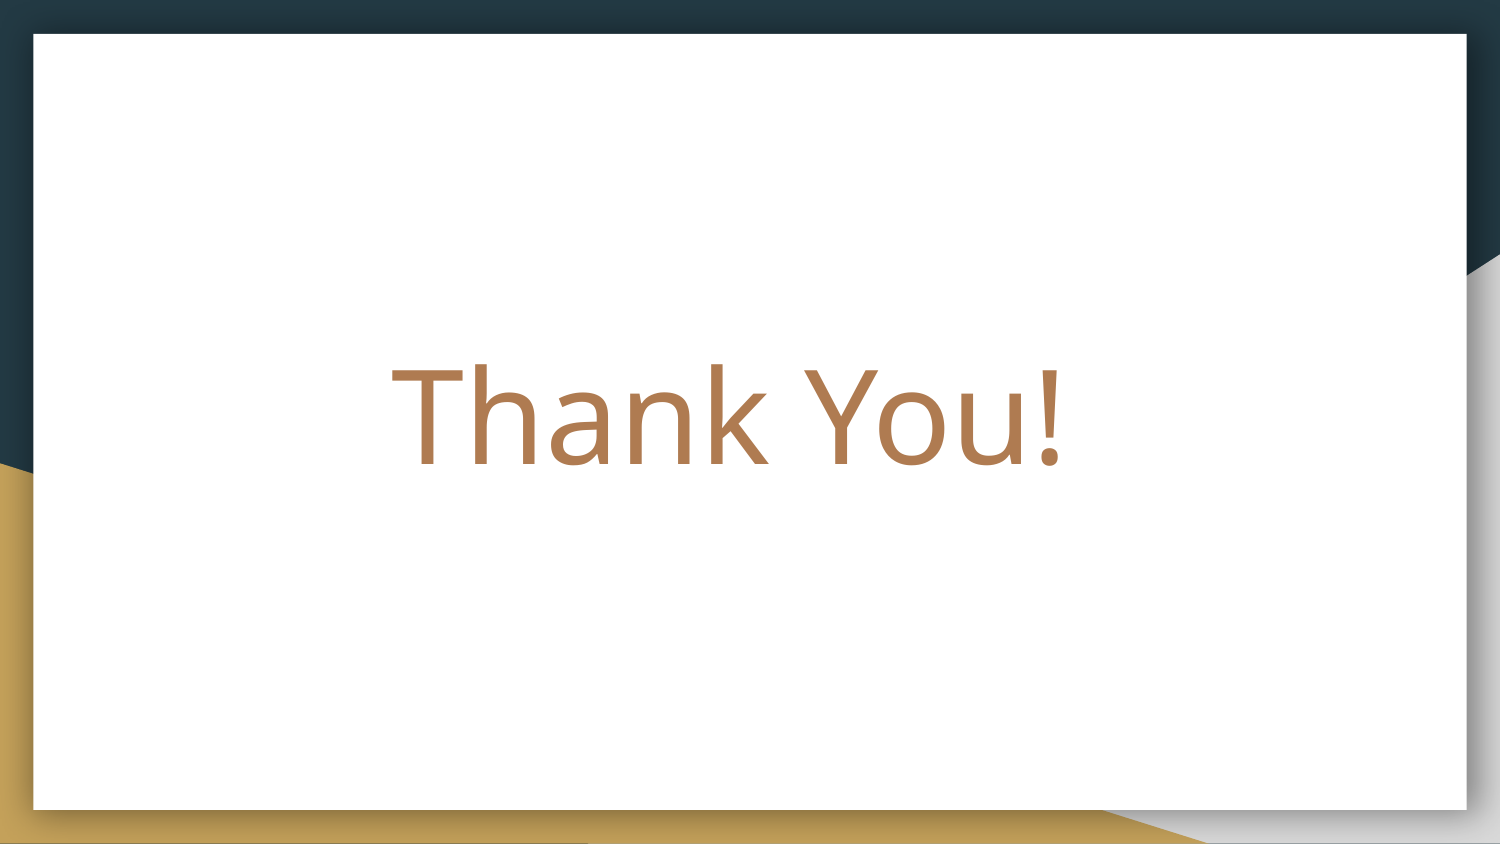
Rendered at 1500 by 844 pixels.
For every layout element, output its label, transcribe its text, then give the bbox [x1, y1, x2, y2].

title Thank You! [376, 318, 1124, 526]
